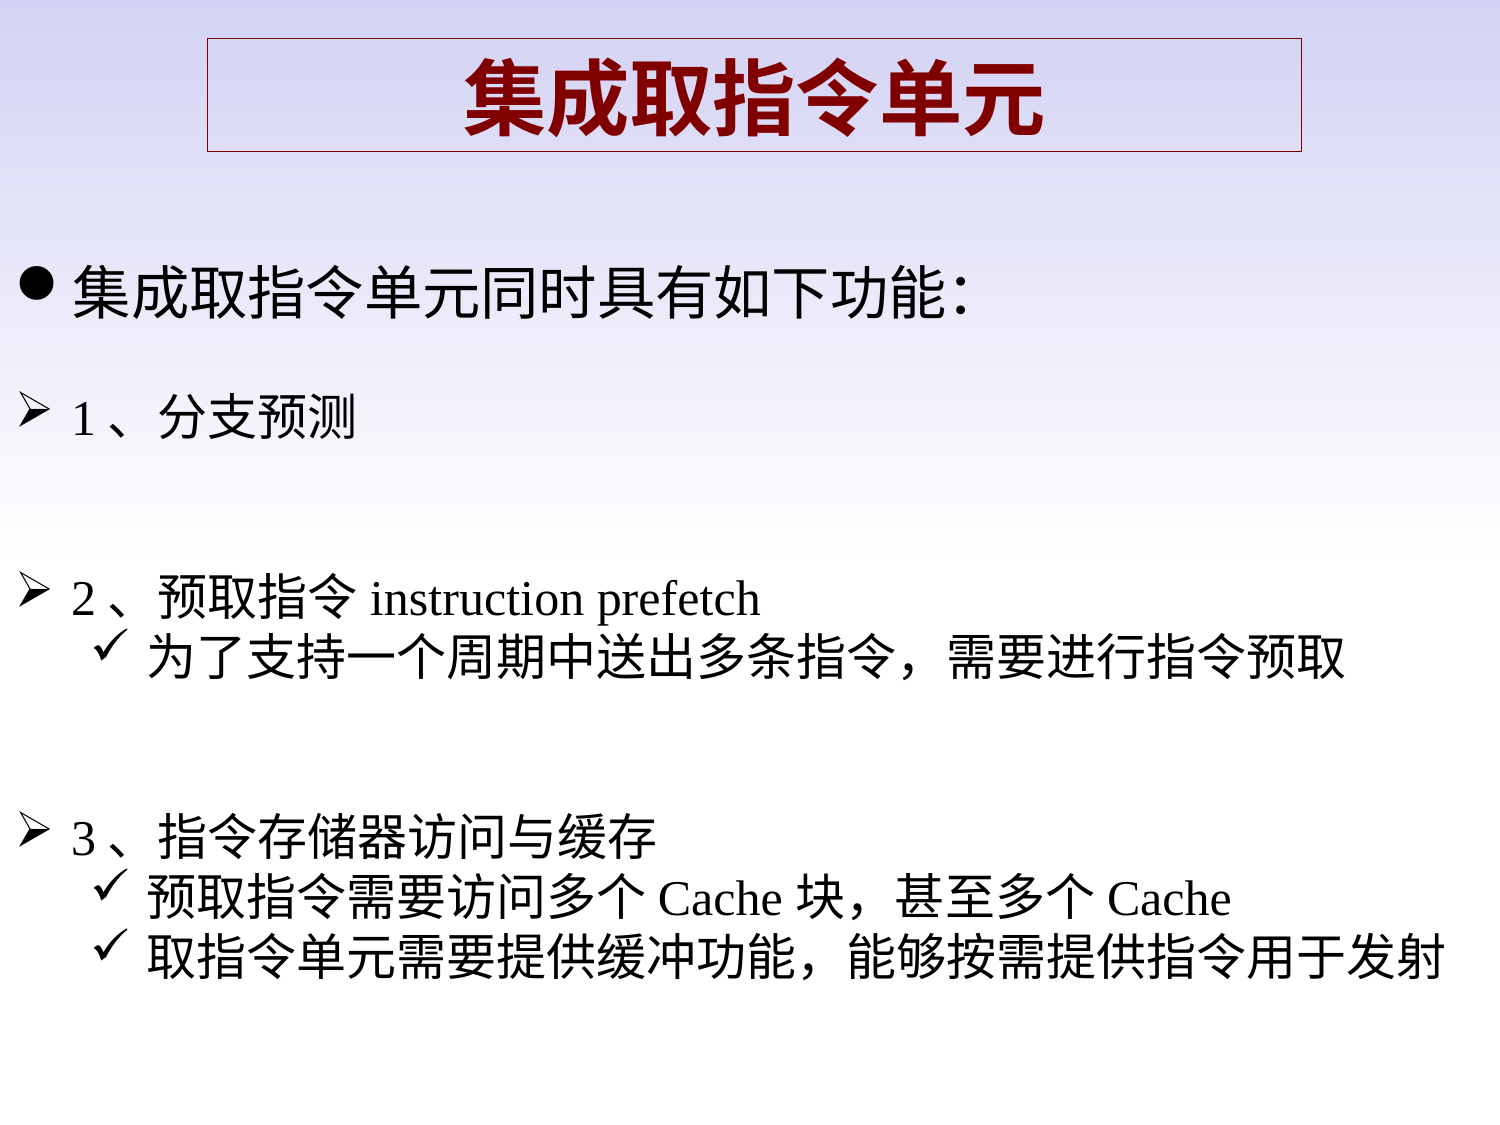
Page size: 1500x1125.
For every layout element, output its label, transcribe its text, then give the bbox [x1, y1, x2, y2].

text_box 集成取指令单元同时具有如下功能： 1、分支预测 2、预取指令instruction prefetch 为了支持一个周期中送出多条指令，需要进行指令预取 3、指令存储器访问与缓存 预取指令需要访问多个Cache块，甚至多个Cache 取指令单元需要提供缓冲功能，能够按需提供指令用于发射 [0, 248, 1500, 994]
text_box 集成取指令单元 [207, 38, 1302, 152]
